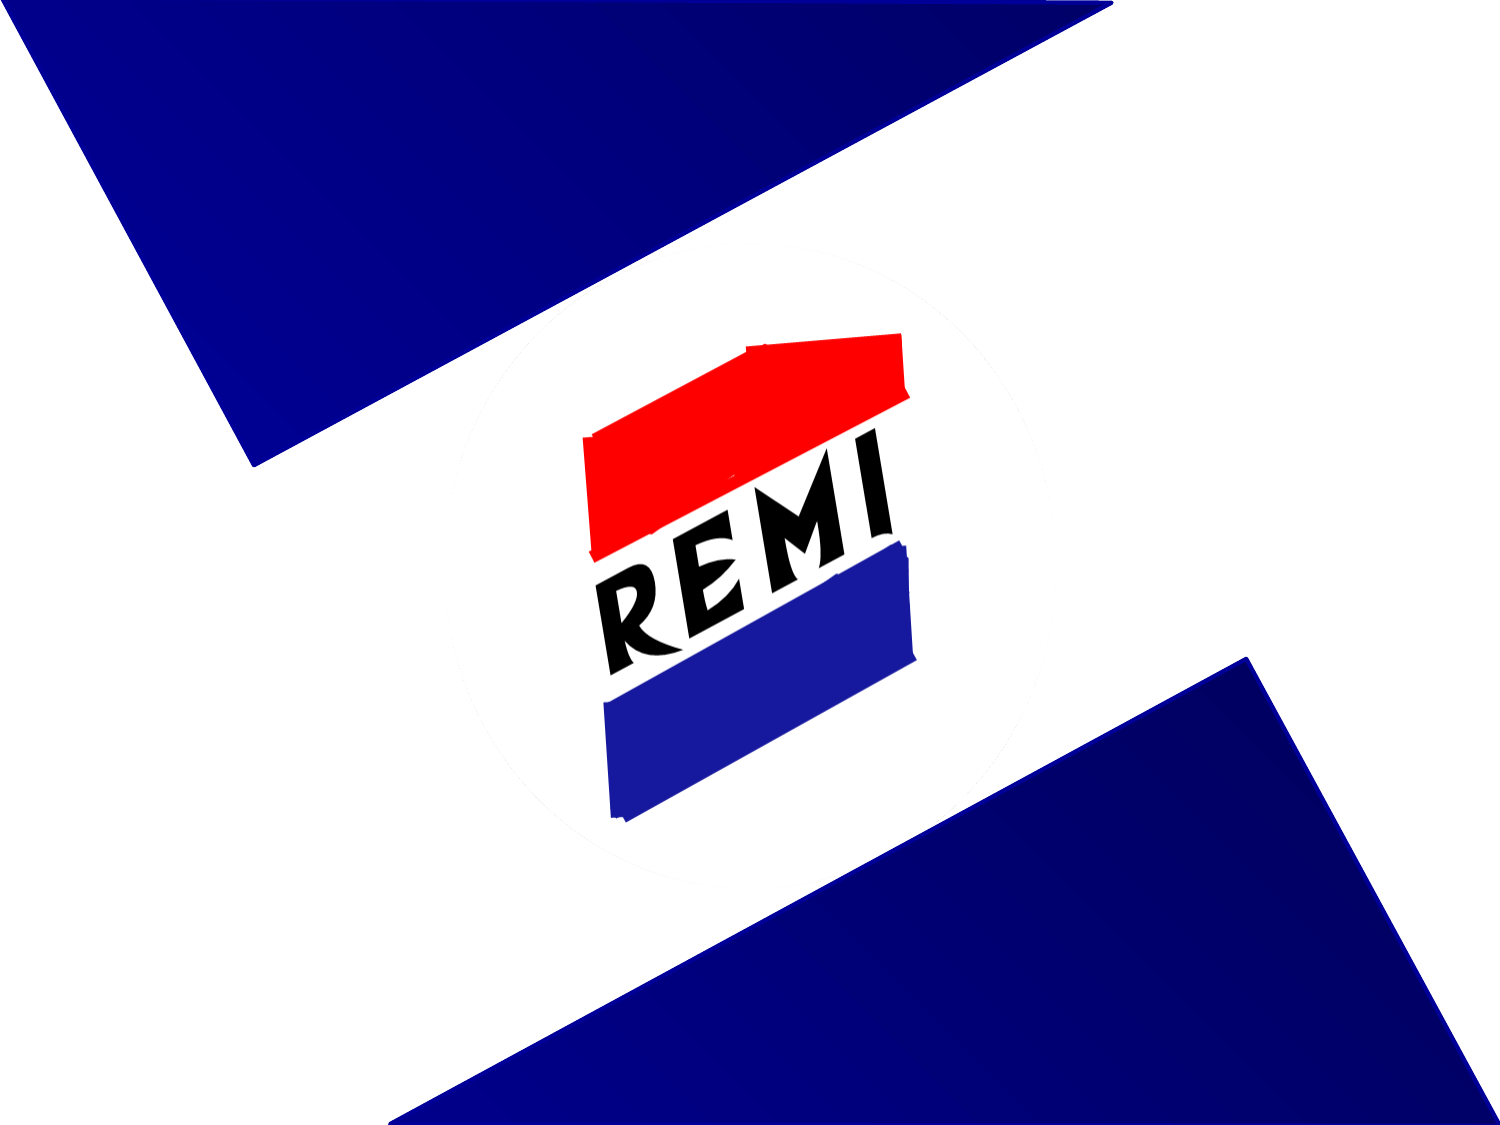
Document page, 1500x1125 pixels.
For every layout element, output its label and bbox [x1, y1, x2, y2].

text_box [388, 656, 1500, 1125]
text_box [0, 0, 1114, 468]
picture [443, 243, 1057, 889]
